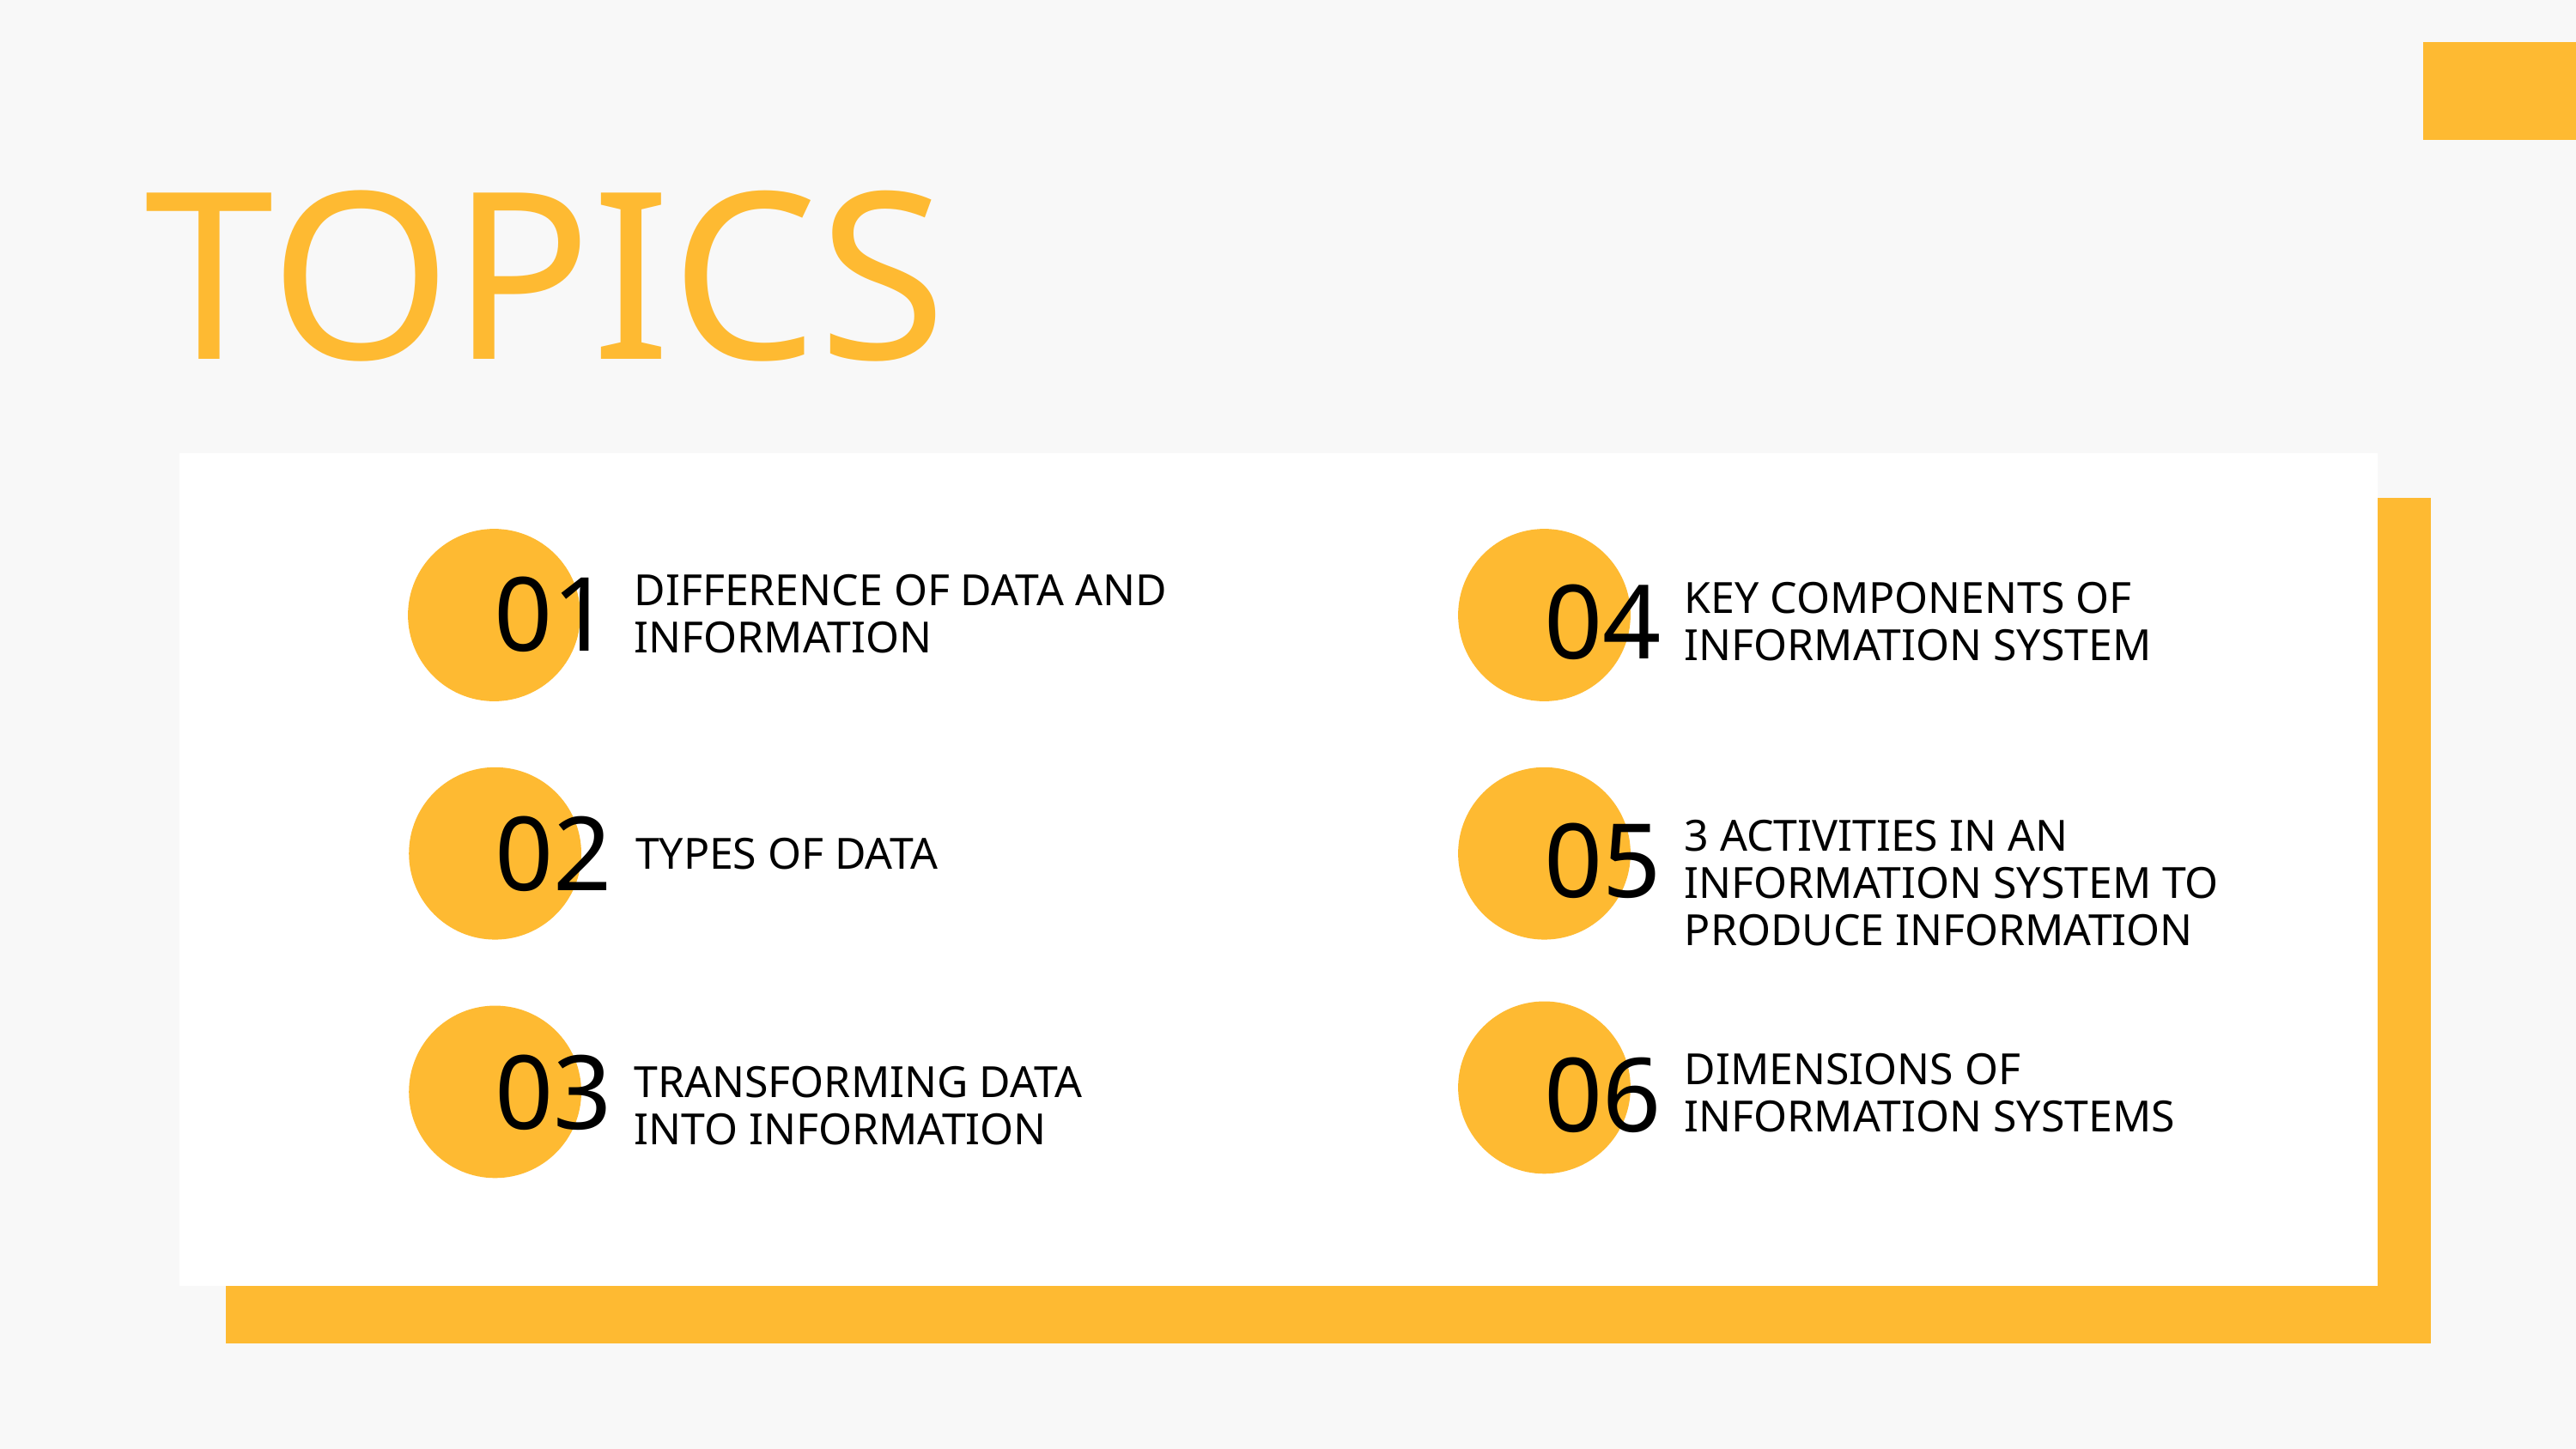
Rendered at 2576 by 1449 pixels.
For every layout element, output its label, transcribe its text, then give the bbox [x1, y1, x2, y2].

text_box TOPICS [144, 180, 1266, 407]
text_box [407, 528, 581, 702]
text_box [1457, 1001, 1631, 1174]
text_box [1457, 528, 1631, 702]
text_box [408, 767, 582, 940]
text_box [225, 497, 2432, 1344]
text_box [1457, 767, 1631, 940]
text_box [408, 1005, 582, 1179]
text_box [2422, 41, 2576, 141]
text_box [179, 452, 2378, 1286]
